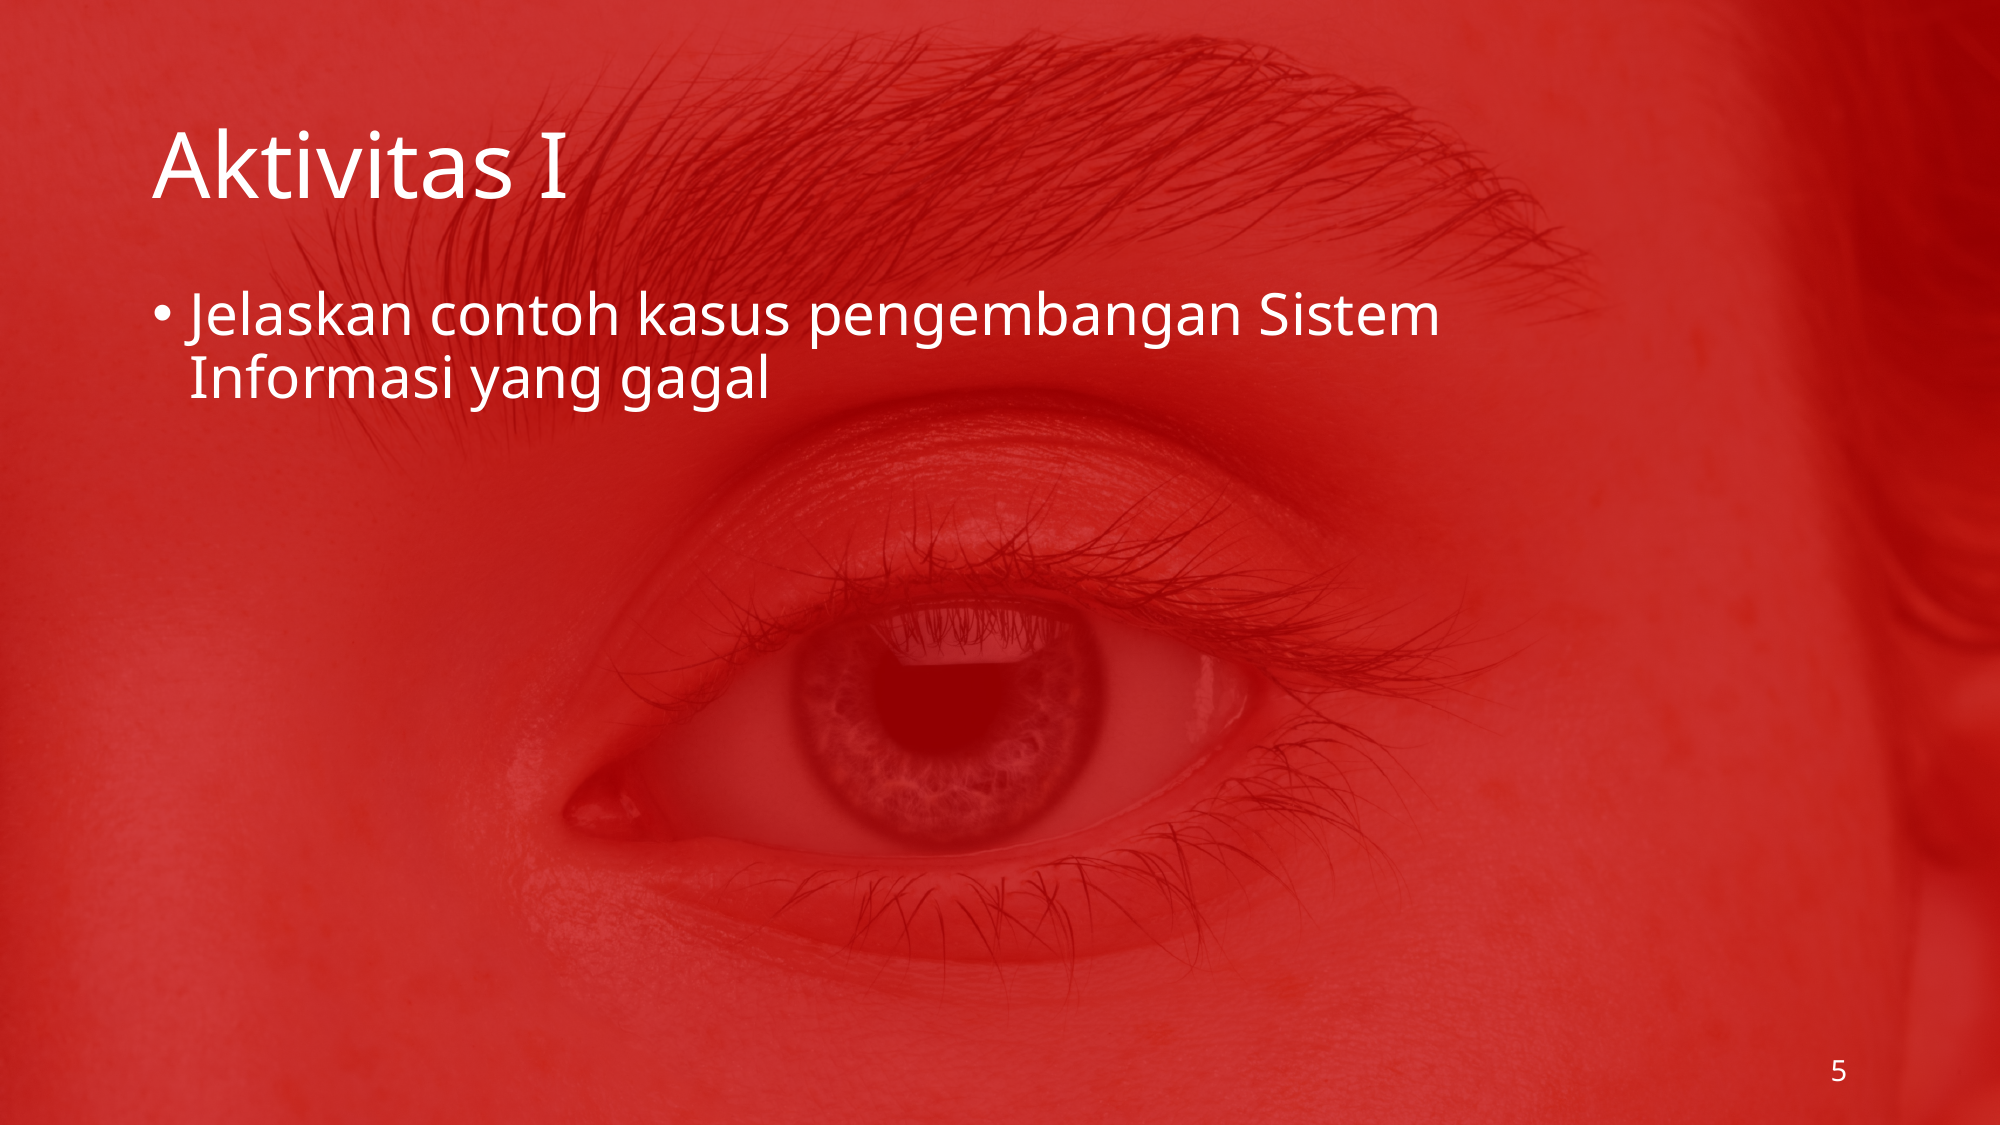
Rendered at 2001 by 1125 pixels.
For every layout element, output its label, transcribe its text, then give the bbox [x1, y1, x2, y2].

title Aktivitas I [137, 59, 1863, 278]
slide_number 5 [1412, 1042, 1863, 1103]
list Jelaskan contoh kasus pengembangan Sistem Informasi yang gagal [137, 277, 1638, 912]
